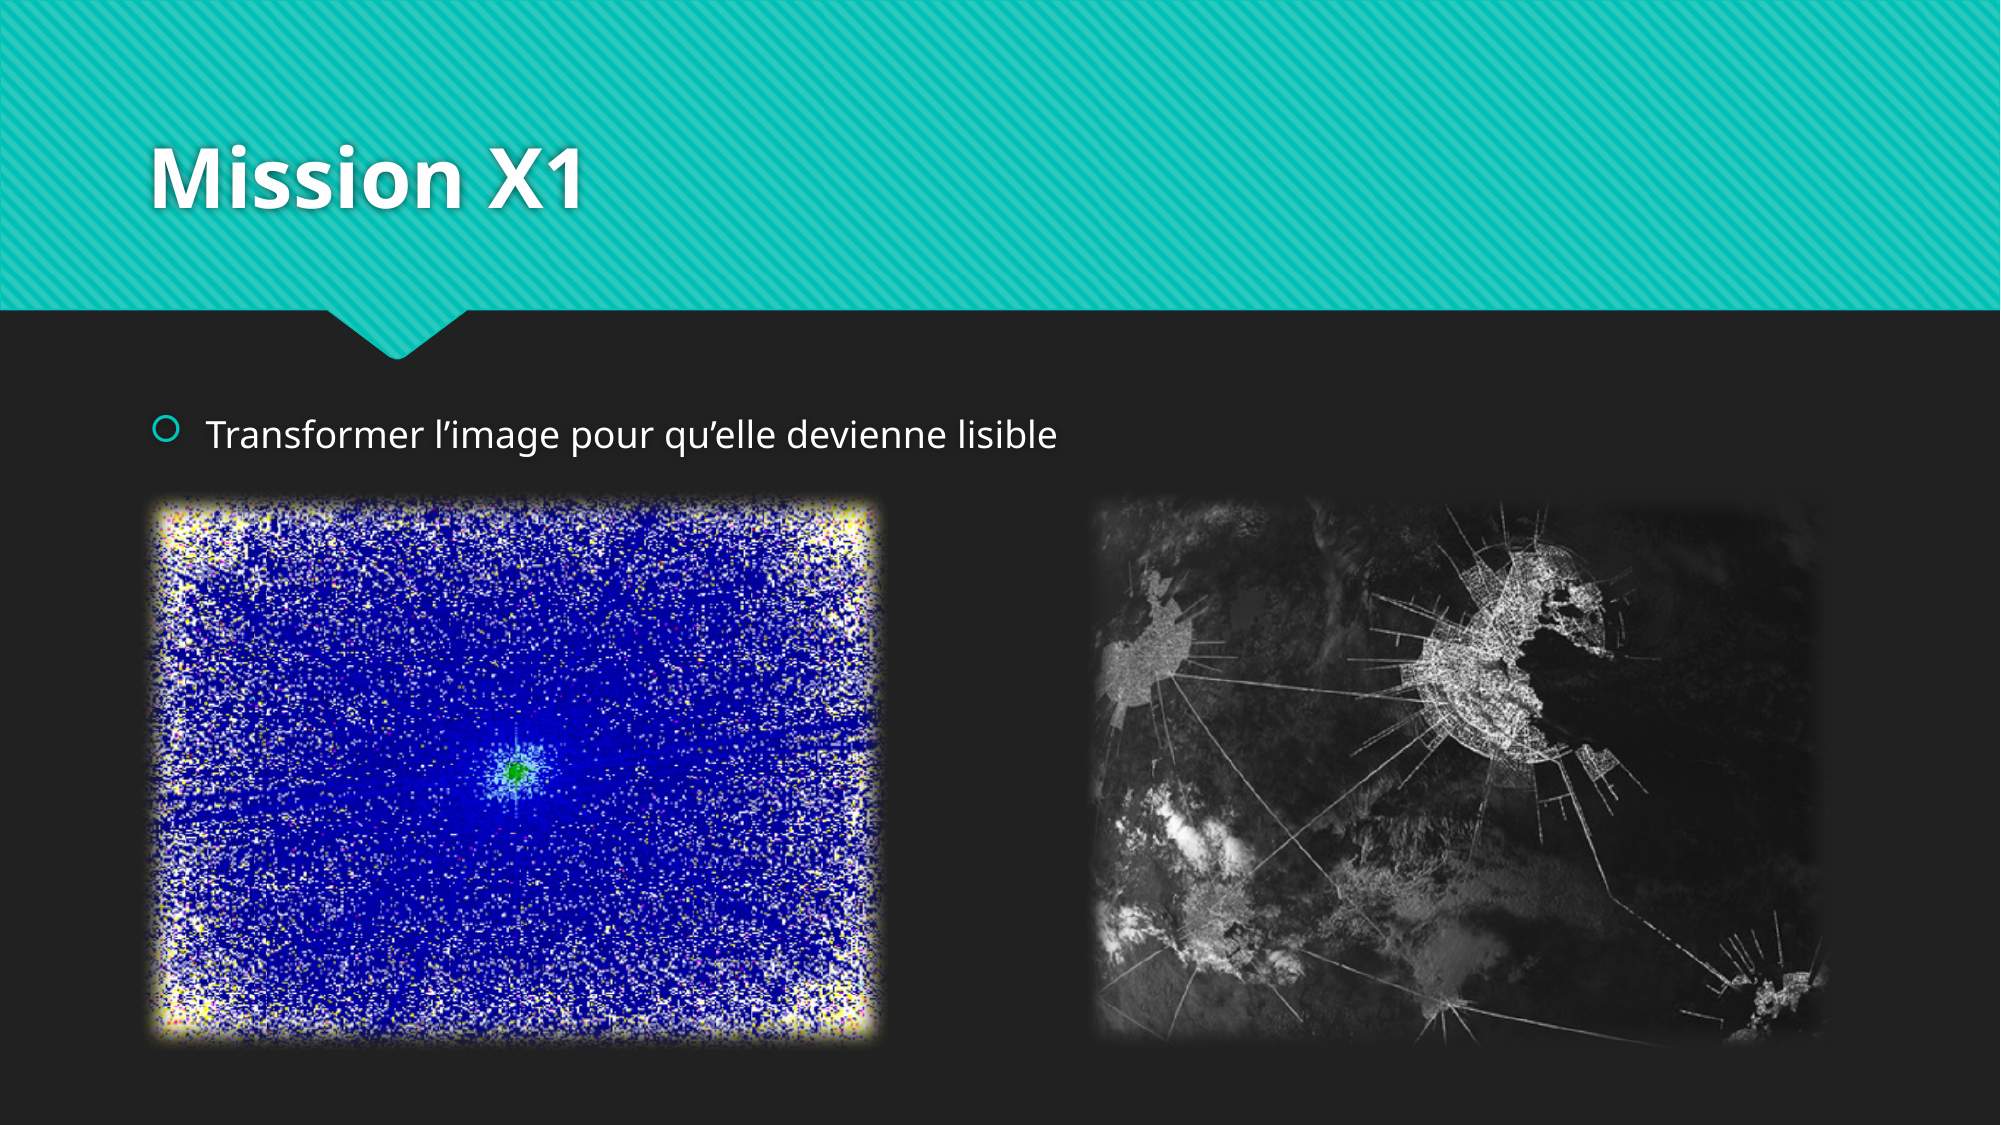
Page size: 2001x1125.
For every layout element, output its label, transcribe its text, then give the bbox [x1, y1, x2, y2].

picture [1083, 489, 1834, 1052]
picture [139, 489, 890, 1052]
title Mission X1 [132, 73, 1868, 233]
list Transformer l’image pour qu’elle devienne lisible [134, 364, 1866, 504]
